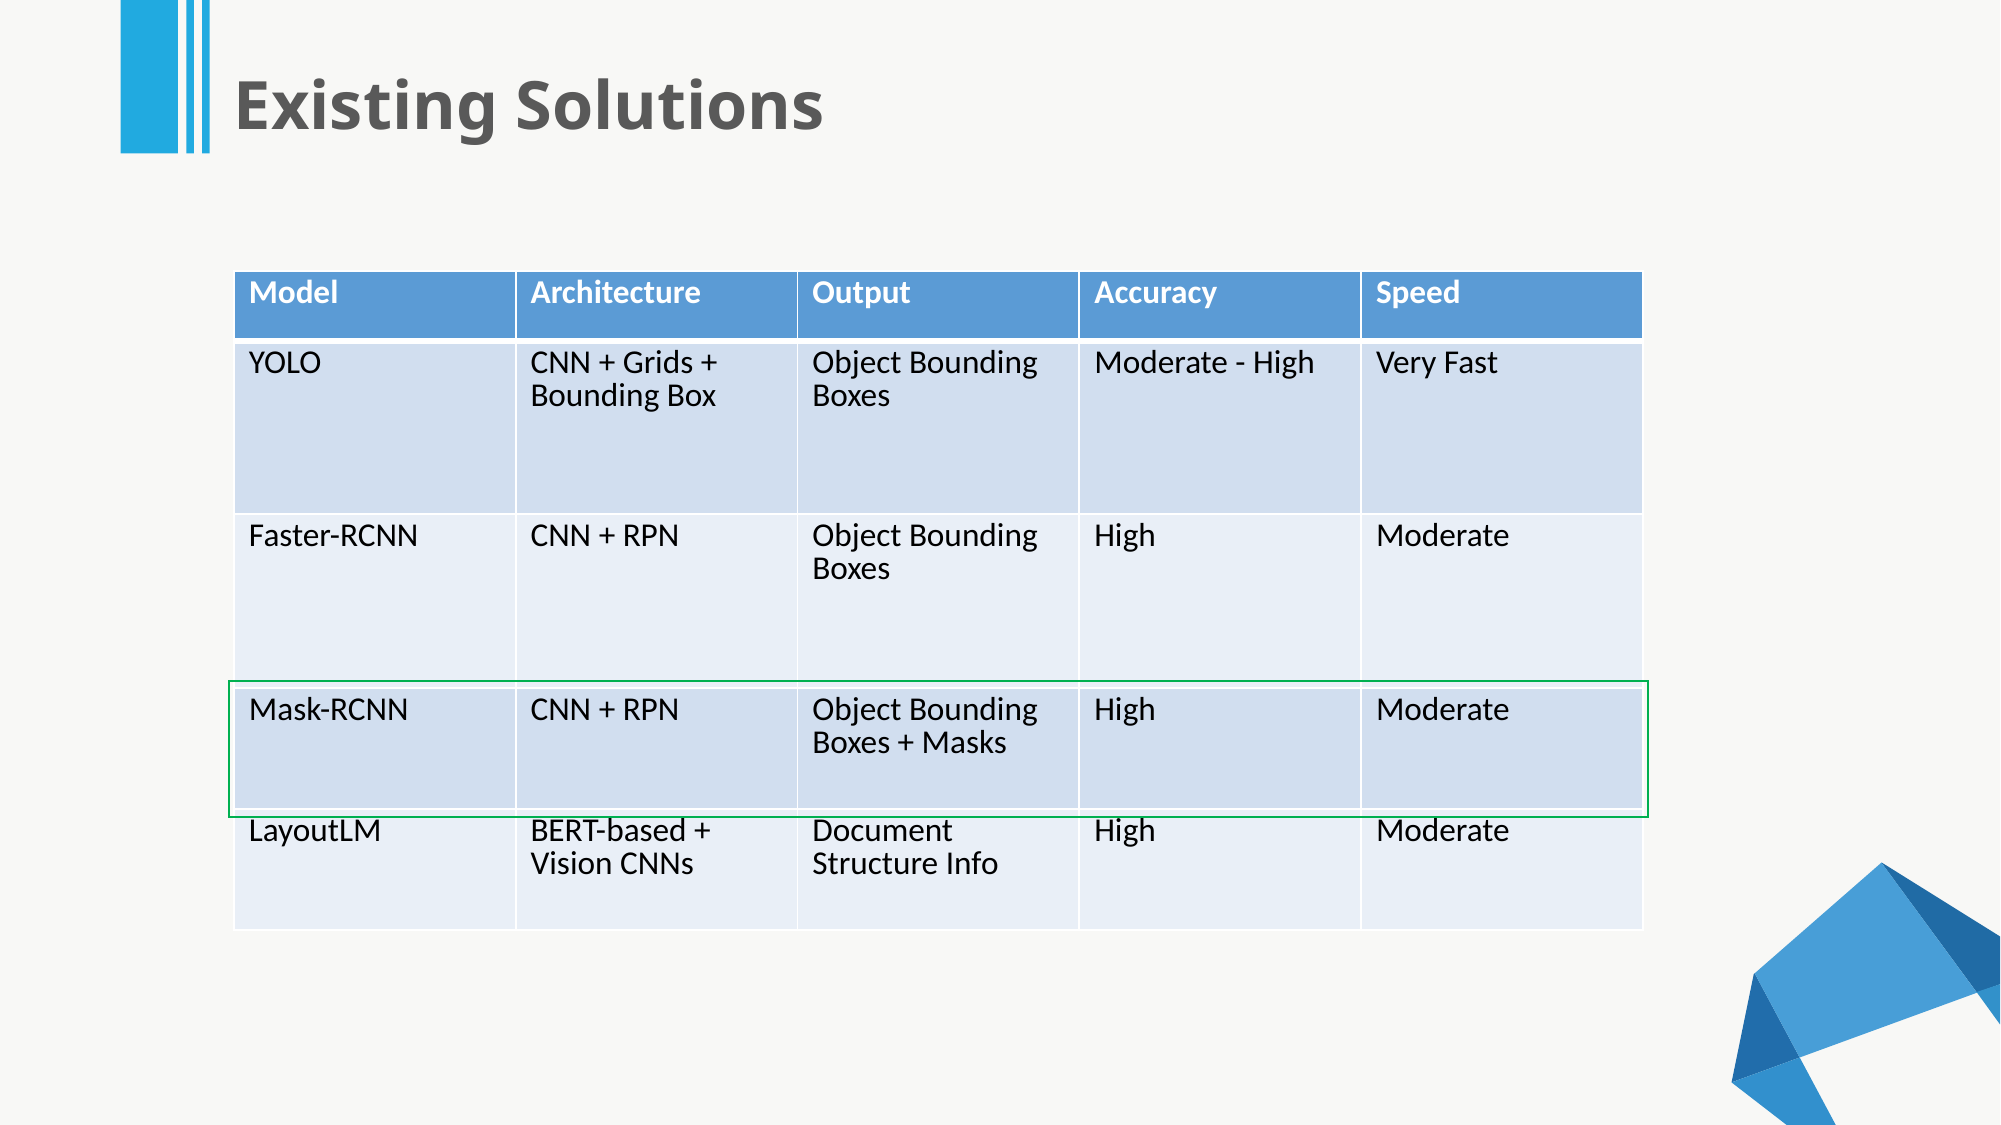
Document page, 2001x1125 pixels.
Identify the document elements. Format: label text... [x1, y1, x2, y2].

table_cell High [1080, 818, 1360, 929]
text_box [201, 0, 211, 154]
table_header Architecture [517, 272, 797, 338]
table_cell Very Fast [1362, 344, 1642, 513]
table_header Accuracy [1080, 272, 1360, 338]
table_cell High [1080, 515, 1360, 680]
table_cell Object Bounding Boxes [798, 515, 1078, 680]
table_cell CNN + Grids + Bounding Box [517, 344, 797, 513]
table_cell CNN + RPN [517, 515, 797, 680]
text_box [185, 0, 195, 154]
table_cell LayoutLM [235, 818, 515, 929]
text_box [120, 0, 179, 154]
table_cell Moderate [1362, 818, 1642, 929]
table_header Model [235, 272, 515, 338]
text_box [228, 680, 1649, 818]
table_cell Moderate [1362, 515, 1642, 680]
table_cell Object Bounding Boxes [798, 344, 1078, 513]
table_cell YOLO [235, 344, 515, 513]
table_cell Document Structure Info [798, 818, 1078, 929]
table_header Speed [1362, 272, 1642, 338]
table_cell Moderate - High [1080, 344, 1360, 513]
table_cell Faster-RCNN [235, 515, 515, 680]
table_header Output [798, 272, 1078, 338]
text_box Existing Solutions [233, 63, 1258, 144]
table_cell BERT-based + Vision CNNs [517, 818, 797, 929]
